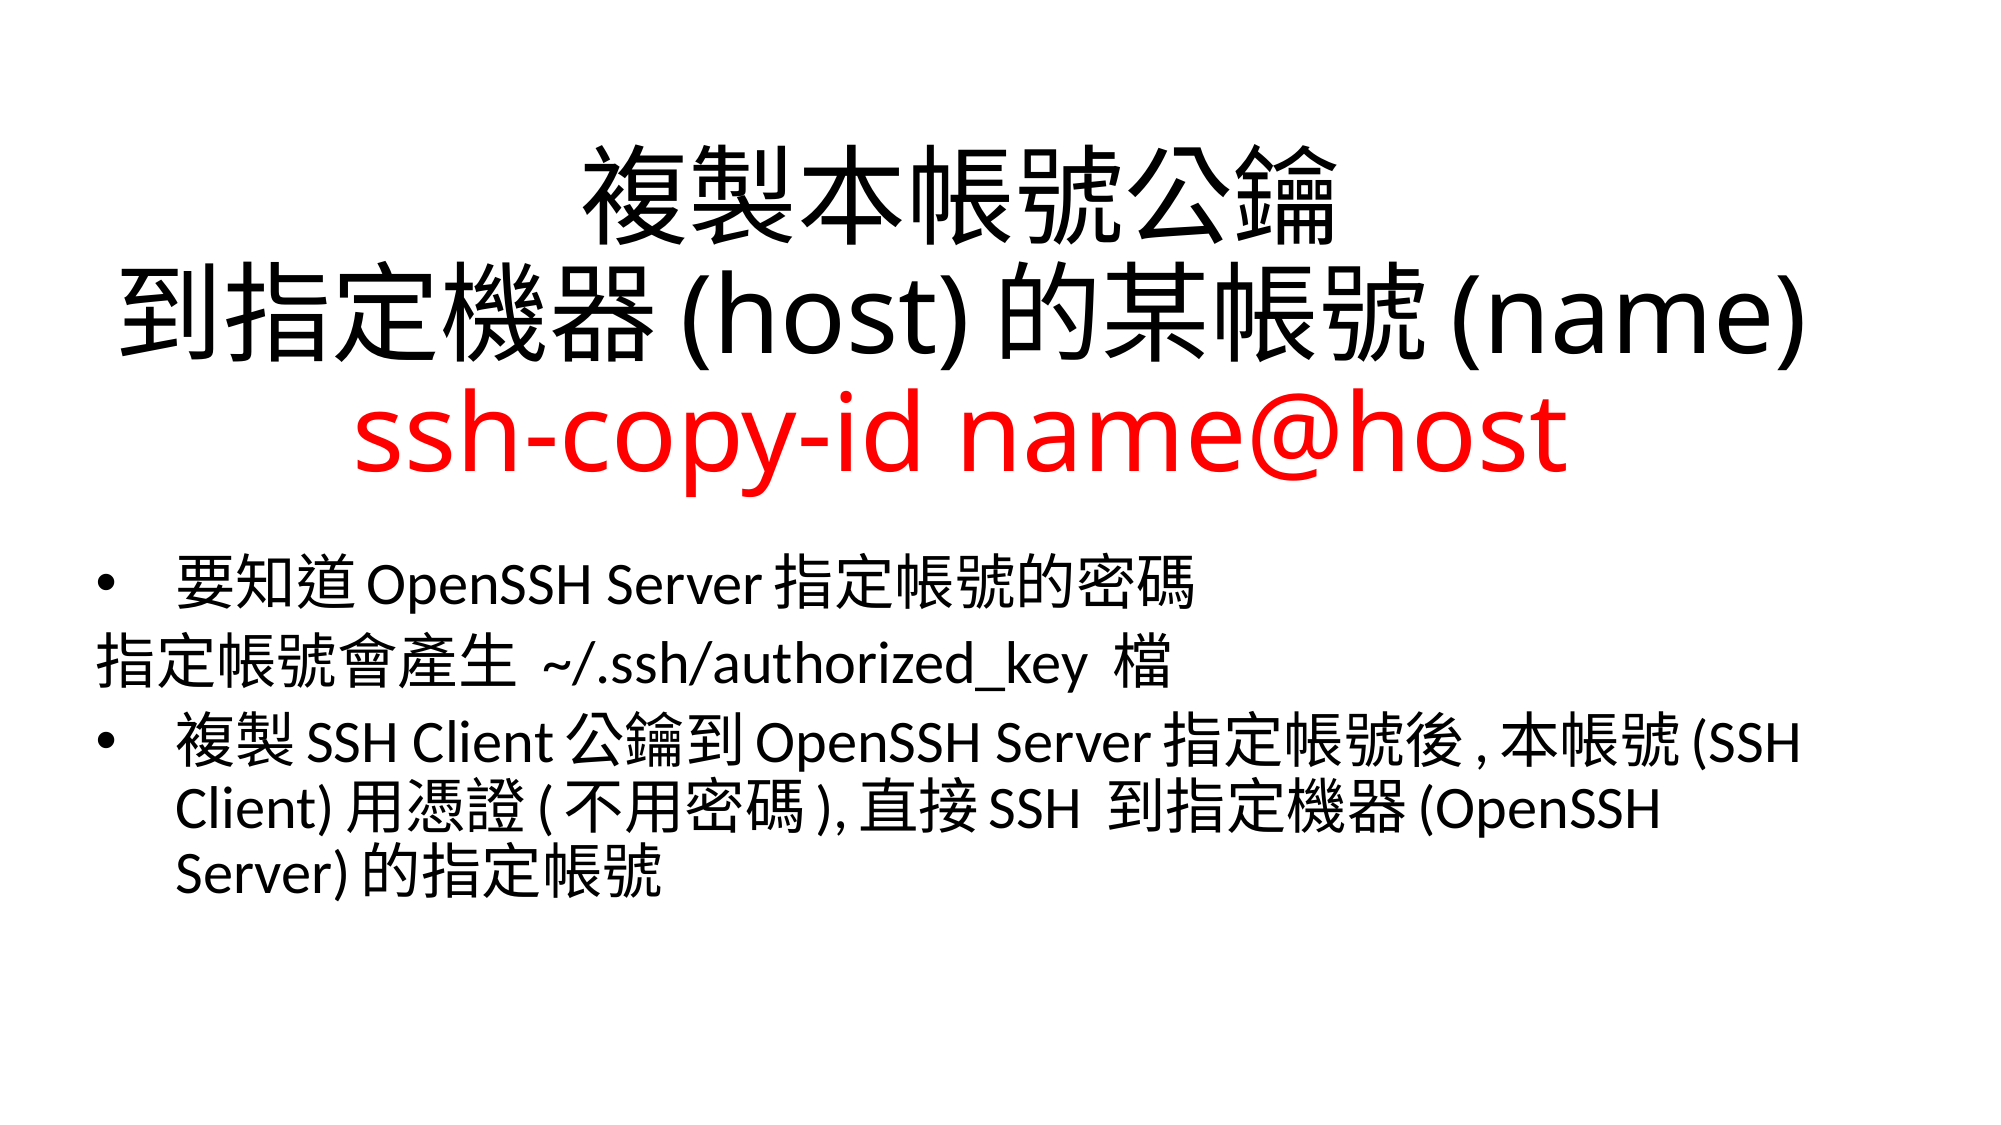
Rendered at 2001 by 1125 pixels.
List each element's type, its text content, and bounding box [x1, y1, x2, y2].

title 複製本帳號公鑰 到指定機器(host)的某帳號(name) ssh-copy-id name@host [80, 52, 1842, 503]
subtitle 要知道OpenSSH Server指定帳號的密碼 指定帳號會產生 ~/.ssh/authorized_key 檔 複製SSH Client公鑰到OpenSSH Server指定帳號後,本帳號(SSH Client)用憑證(不用密碼),直接SSH 到指定機器(OpenSSH Server)的指定帳號 [80, 545, 1866, 917]
